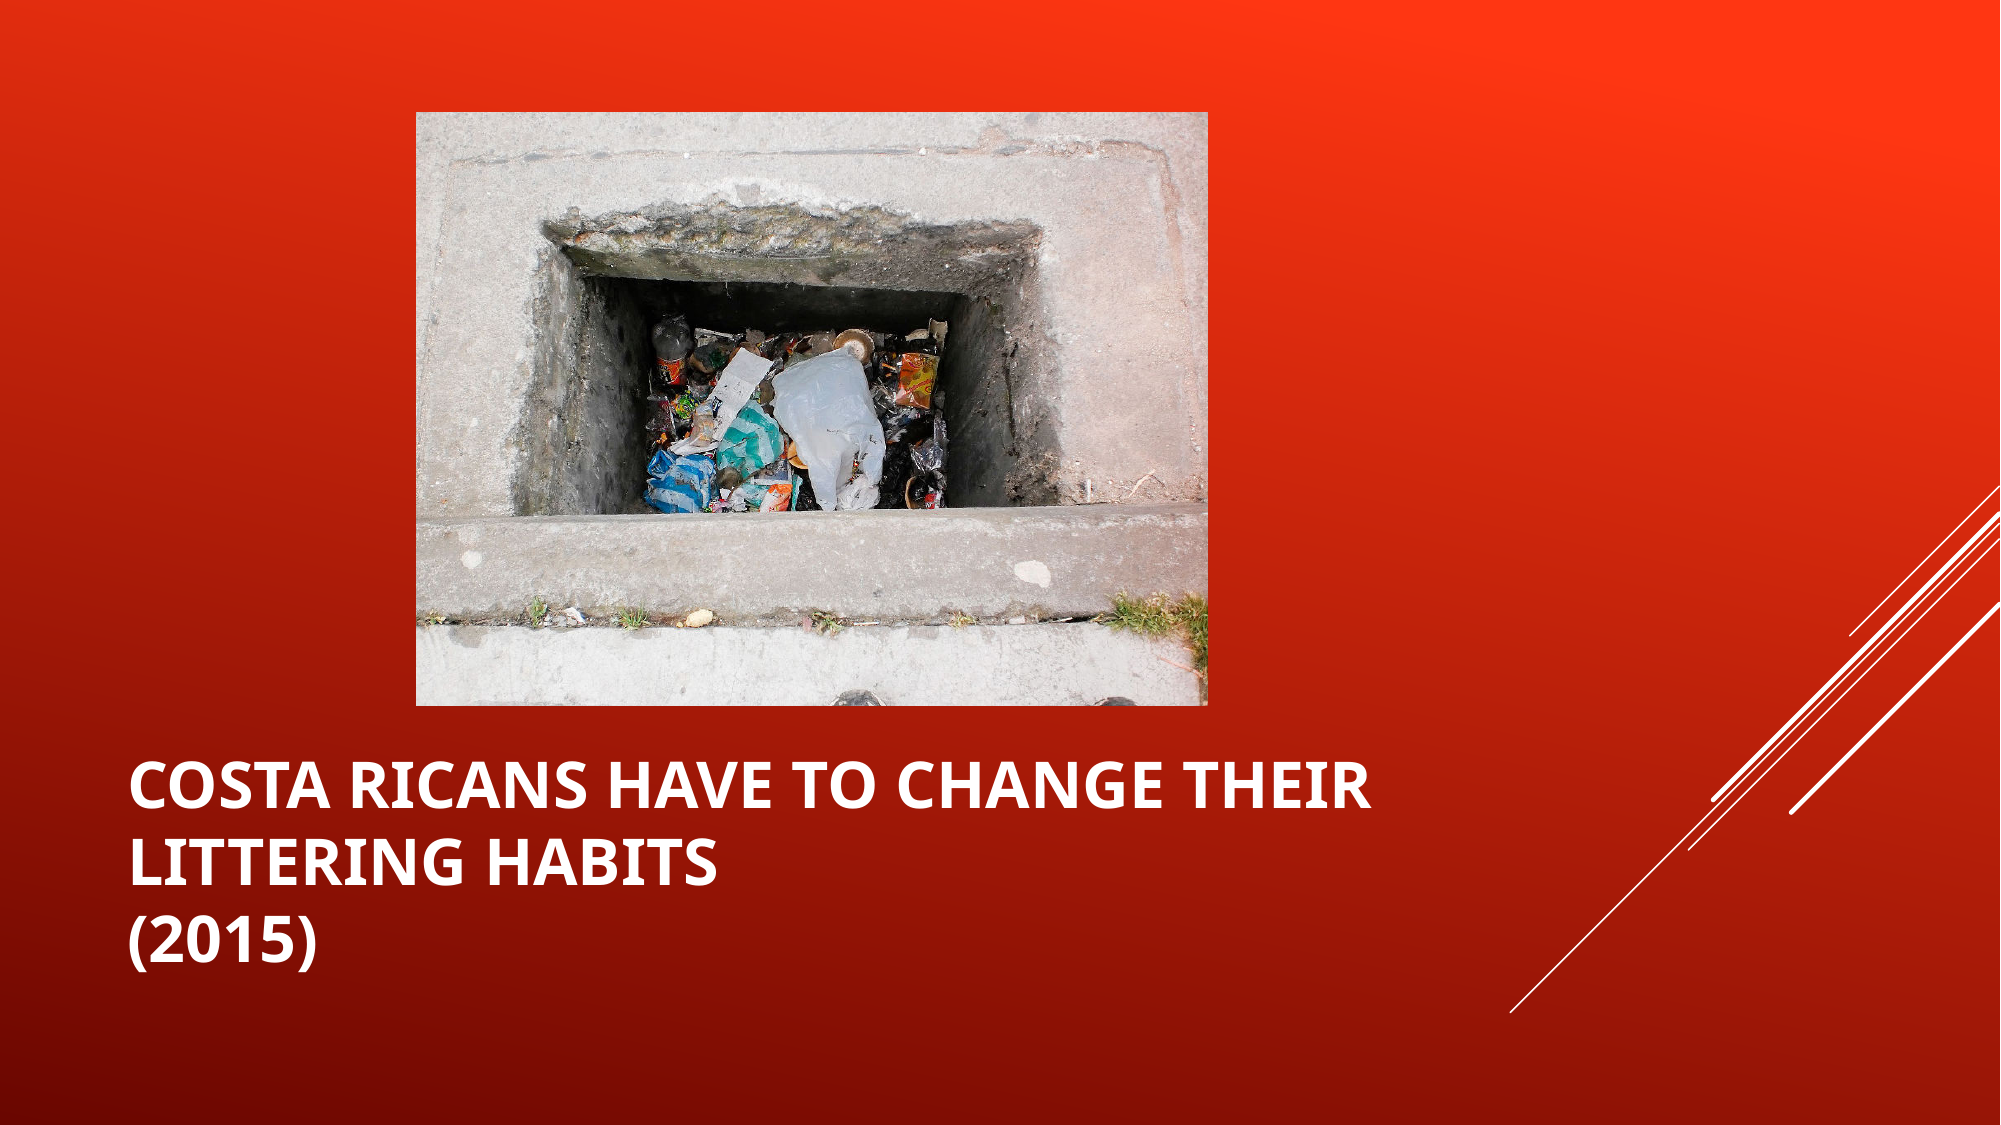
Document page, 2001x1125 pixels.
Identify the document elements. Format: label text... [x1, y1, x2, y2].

title Costa Ricans Have To Change Their Littering Habits (2015) [112, 736, 1513, 984]
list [416, 112, 1208, 706]
